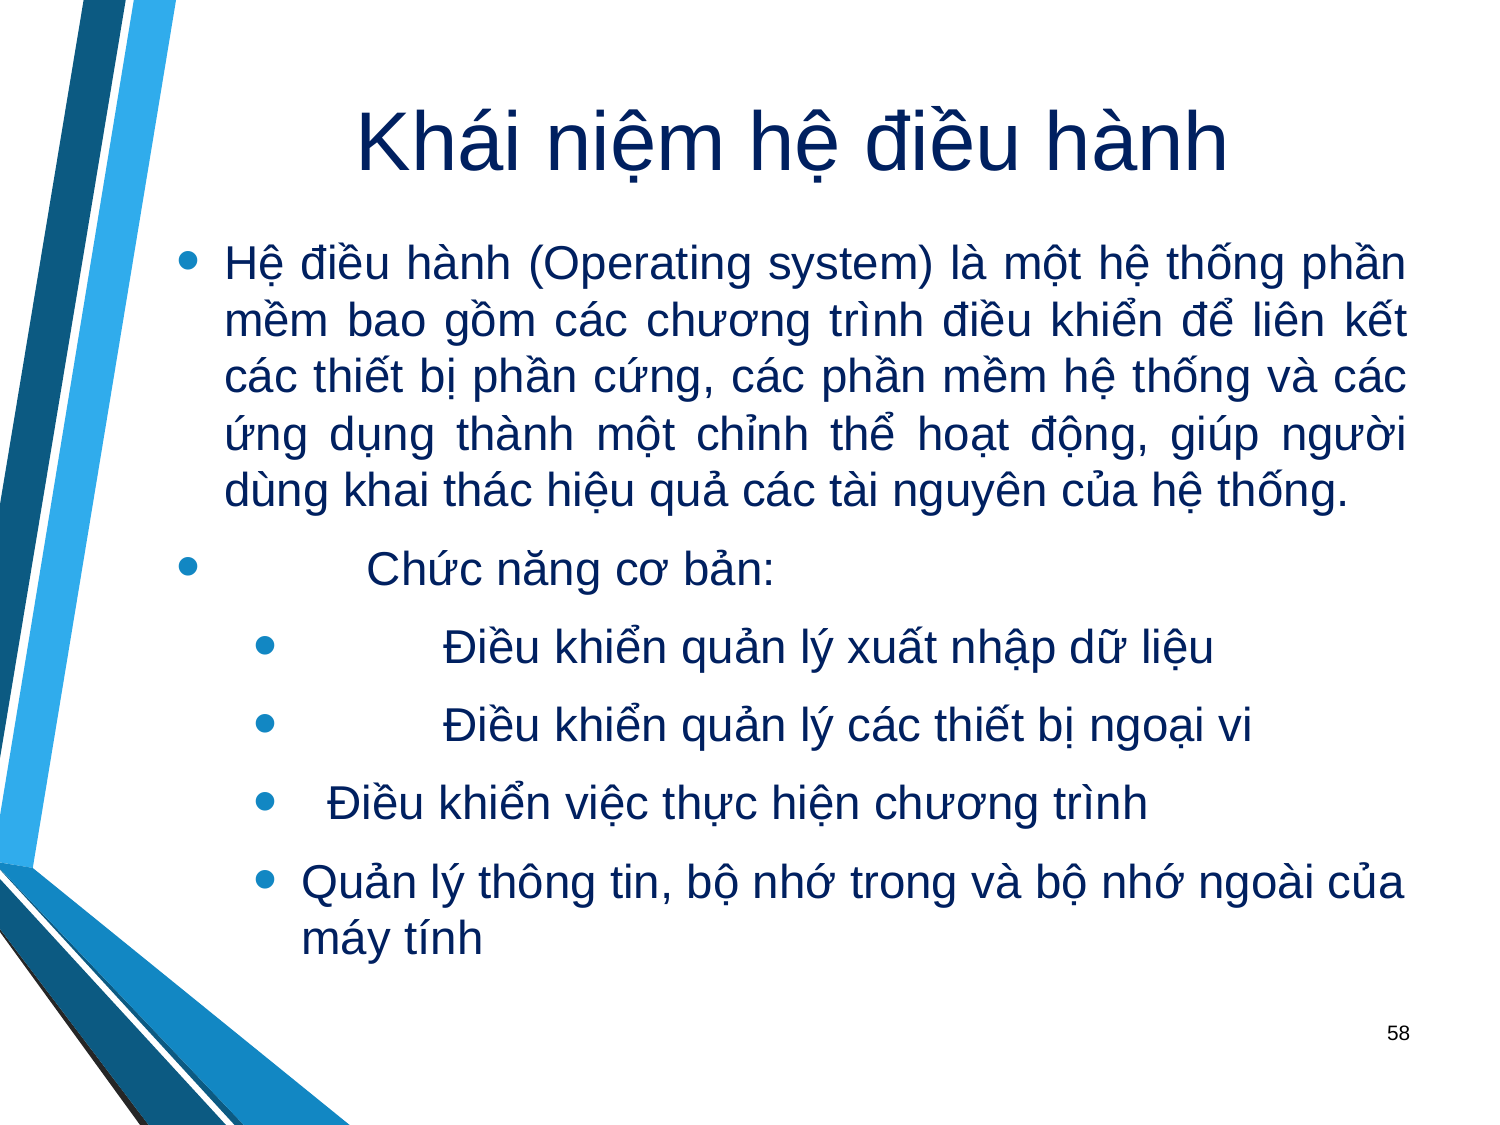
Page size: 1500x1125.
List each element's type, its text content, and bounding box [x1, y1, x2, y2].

title Khái niệm hệ điều hành [161, 75, 1425, 200]
list Hệ điều hành (Operating system) là một hệ thống phần mềm bao gồm các chương trình điều khiển để liên kết các thiết bị phần cứng, các phần mềm hệ thống và các ứng dụng thành một chỉnh thể hoạt động, giúp người dùng khai thác hiệu quả các tài nguyên của hệ thống. Chức năng cơ bản: Điều khiển quản lý xuất nhập dữ liệu Điều khiển quản lý các thiết bị ngoại vi Điều khiển việc thực hiện chương trình Quản lý thông tin, bộ nhớ trong và bộ nhớ ngoài của máy tính [161, 224, 1425, 985]
slide_number 58 [1354, 1001, 1425, 1062]
